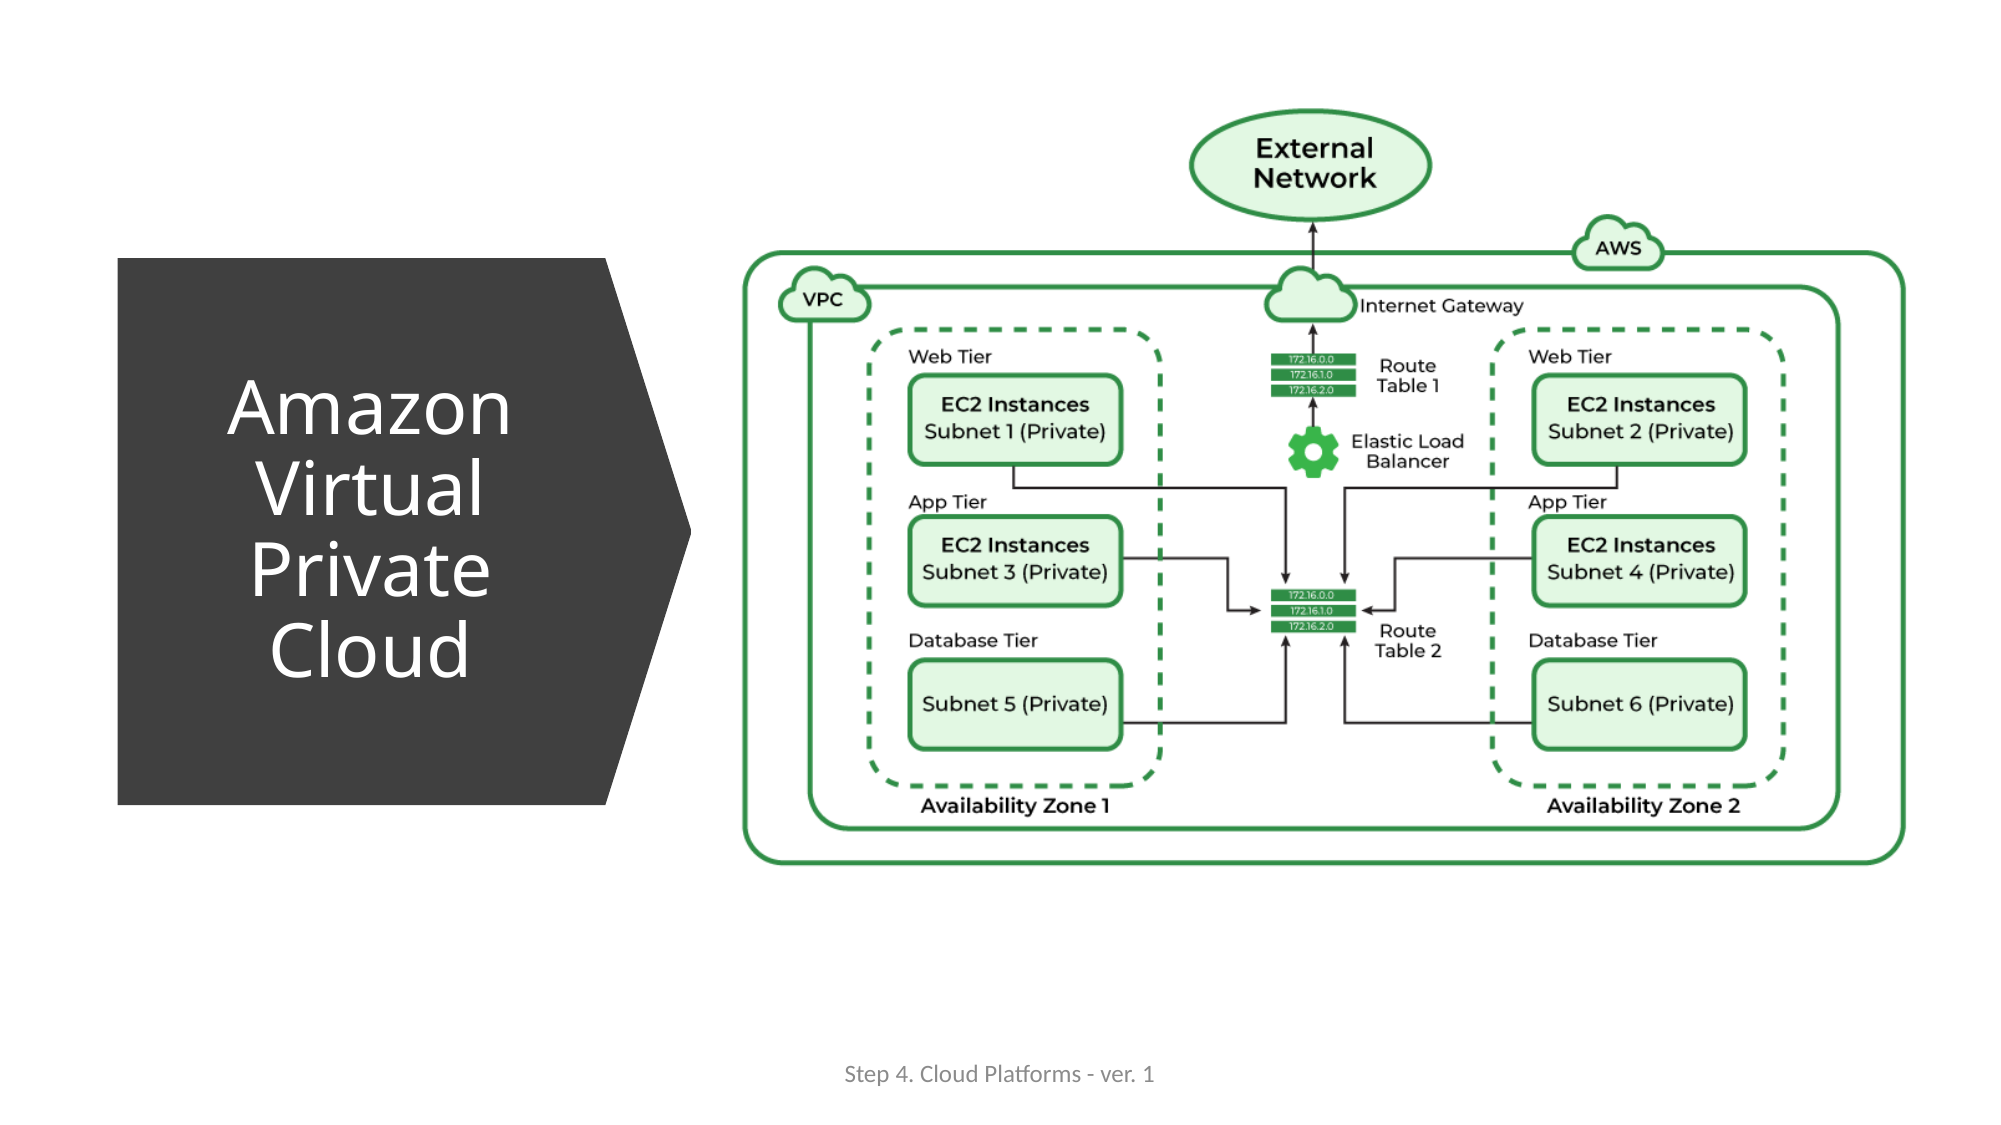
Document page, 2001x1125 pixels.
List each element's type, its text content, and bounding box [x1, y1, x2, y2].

text_box [116, 257, 691, 807]
picture [691, 91, 1936, 910]
title Amazon Virtual Private Cloud [145, 322, 596, 741]
footer Step 4. Cloud Platforms - ver. 1 [662, 1042, 1338, 1103]
